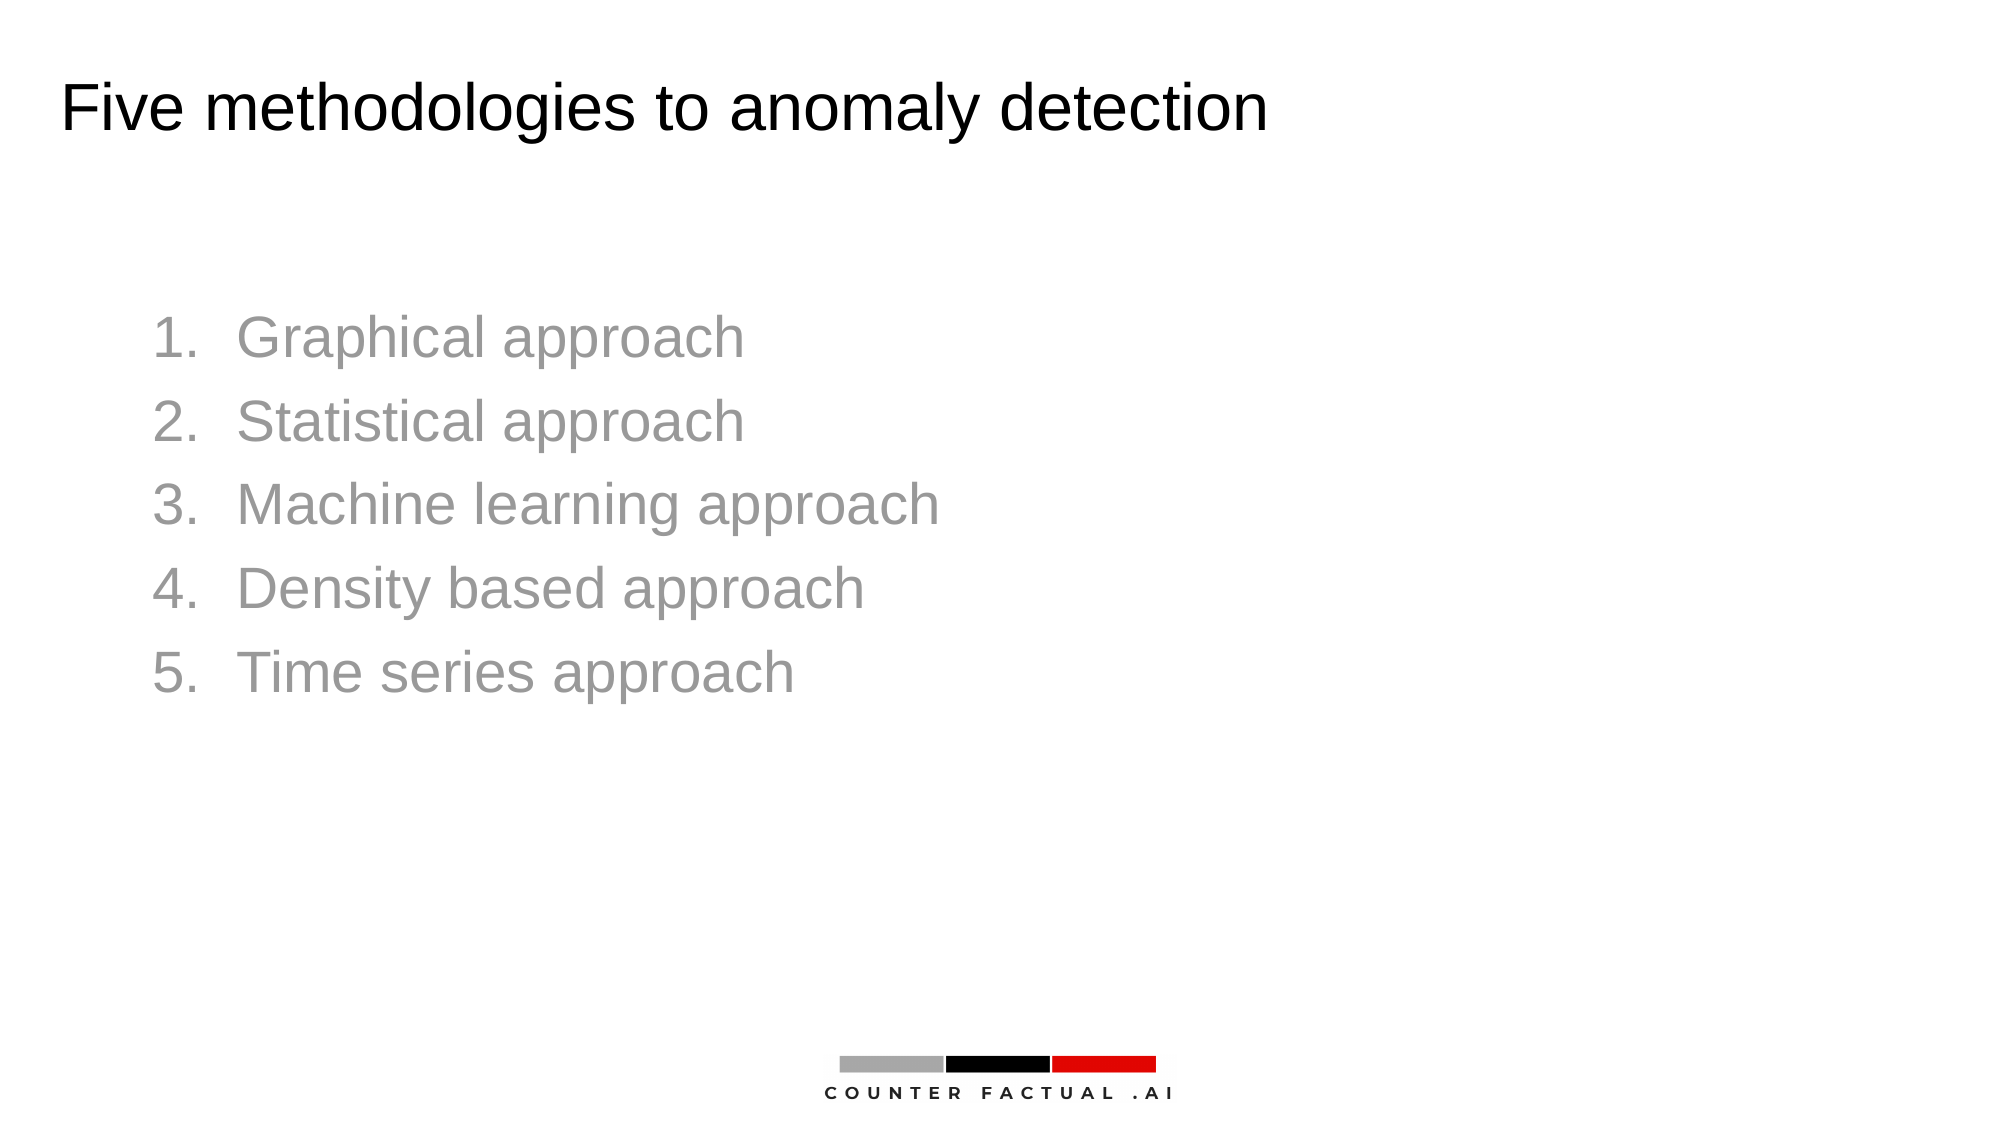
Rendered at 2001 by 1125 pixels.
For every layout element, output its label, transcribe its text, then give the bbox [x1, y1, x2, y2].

picture [823, 1054, 1177, 1103]
list Graphical approach Statistical approach Machine learning approach Density based approach Time series approach [137, 299, 1863, 1014]
title Five methodologies to anomaly detection [0, 0, 2000, 218]
